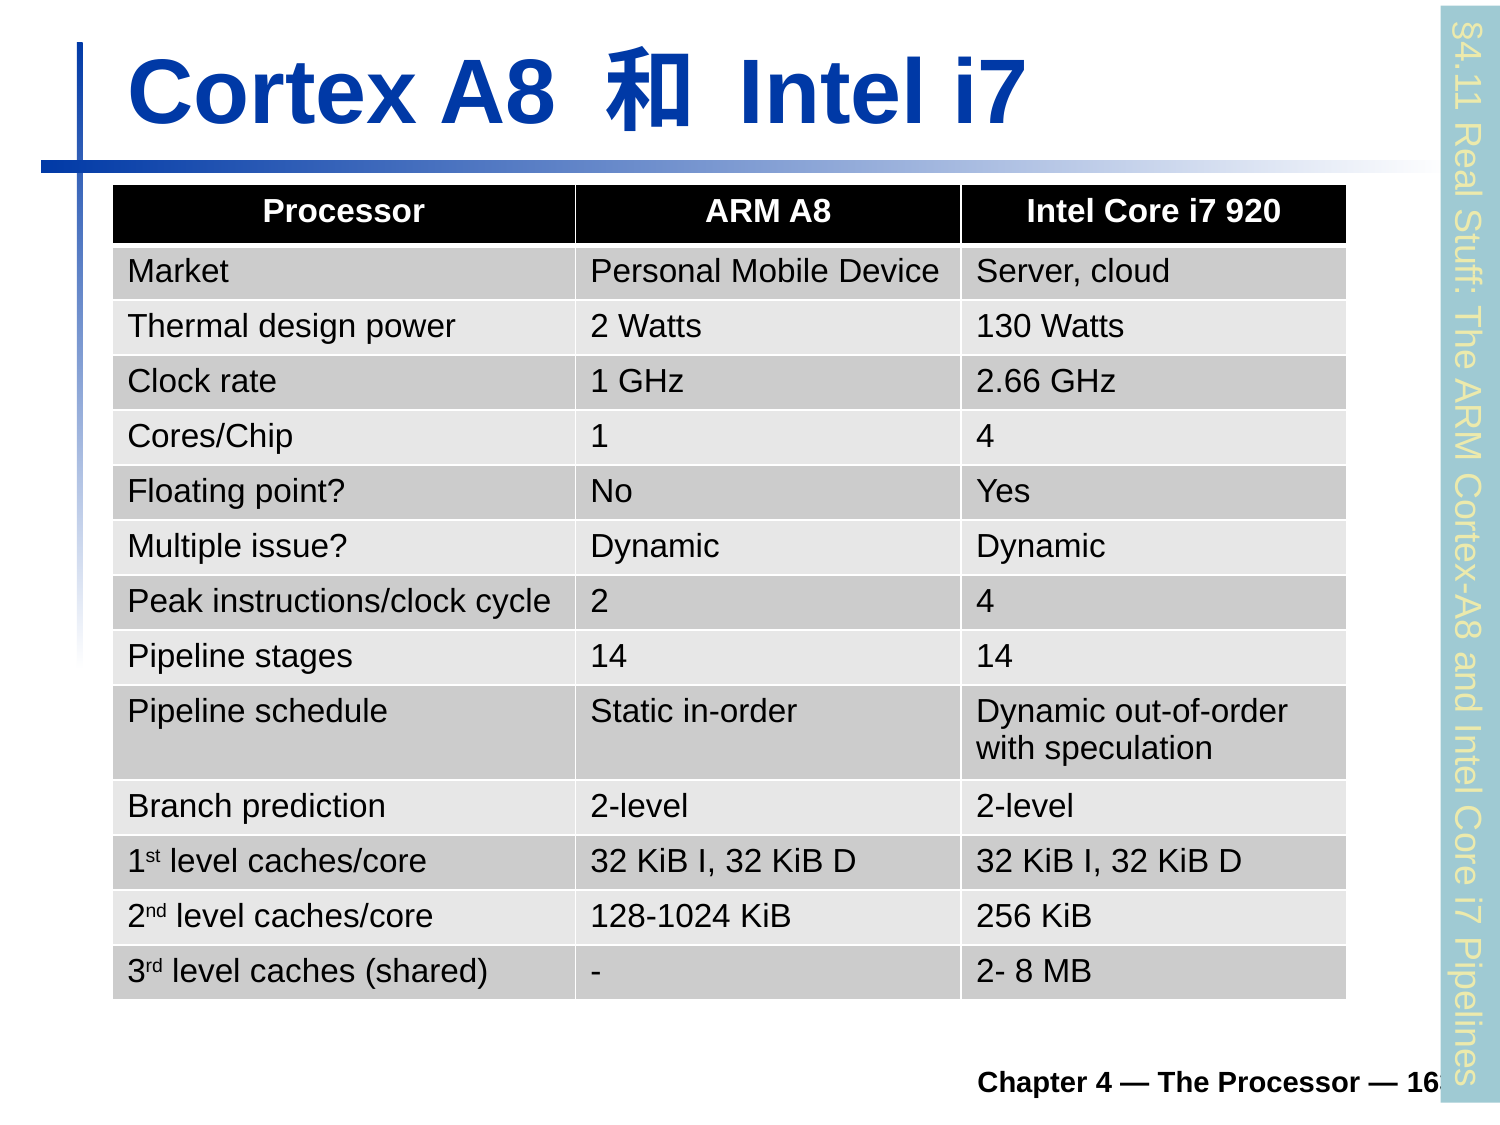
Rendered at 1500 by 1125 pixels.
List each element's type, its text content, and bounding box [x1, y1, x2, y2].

table_cell 32 KiB I, 32 KiB D [962, 836, 1346, 889]
table_cell 14 [576, 631, 960, 684]
table_cell 2 [576, 576, 960, 629]
table_cell Yes [962, 466, 1346, 519]
table_cell Pipeline stages [113, 631, 575, 684]
table_cell Branch prediction [113, 781, 575, 834]
table_cell 1 GHz [576, 356, 960, 409]
table_cell 256 KiB [962, 891, 1346, 944]
table_cell Clock rate [113, 356, 575, 409]
table_header ARM A8 [576, 185, 960, 243]
table_cell - [576, 946, 960, 999]
table_cell Market [113, 248, 575, 299]
table_cell 4 [962, 576, 1346, 629]
table_cell Peak instructions/clock cycle [113, 576, 575, 629]
table_cell 32 KiB I, 32 KiB D [576, 836, 960, 889]
table_cell 3rd level caches (shared) [113, 946, 575, 999]
table_cell Thermal design power [113, 301, 575, 354]
table_cell Personal Mobile Device [576, 248, 960, 299]
table_cell 2-level [576, 781, 960, 834]
table_cell 1st level caches/core [113, 836, 575, 889]
table_cell 128-1024 KiB [576, 891, 960, 944]
table_cell 2- 8 MB [962, 946, 1346, 999]
table_cell 2.66 GHz [962, 356, 1346, 409]
table_header Intel Core i7 920 [962, 185, 1346, 243]
table_header Processor [113, 185, 575, 243]
table_cell 130 Watts [962, 301, 1346, 354]
table_cell Multiple issue? [113, 521, 575, 574]
table_cell Dynamic [962, 521, 1346, 574]
table_cell Server, cloud [962, 248, 1346, 299]
table_cell Dynamic [576, 521, 960, 574]
table_cell 14 [962, 631, 1346, 684]
title Cortex A8 和 Intel i7 [112, 23, 1440, 149]
table_cell Dynamic out-of-order with speculation [962, 686, 1346, 779]
table_cell Pipeline schedule [113, 686, 575, 779]
table_cell No [576, 466, 960, 519]
table_cell 2-level [962, 781, 1346, 834]
table_cell Floating point? [113, 466, 575, 519]
table_cell 4 [962, 411, 1346, 464]
table_cell Static in-order [576, 686, 960, 779]
footer Chapter 4 — The Processor — 163 [277, 1046, 1471, 1106]
table_cell 2nd level caches/core [113, 891, 575, 944]
text_box §4.11 Real Stuff: The ARM Cortex-A8 and Intel Core i7 Pipelines [1440, 5, 1500, 1103]
table_cell 2 Watts [576, 301, 960, 354]
table_cell Cores/Chip [113, 411, 575, 464]
table_cell 1 [576, 411, 960, 464]
